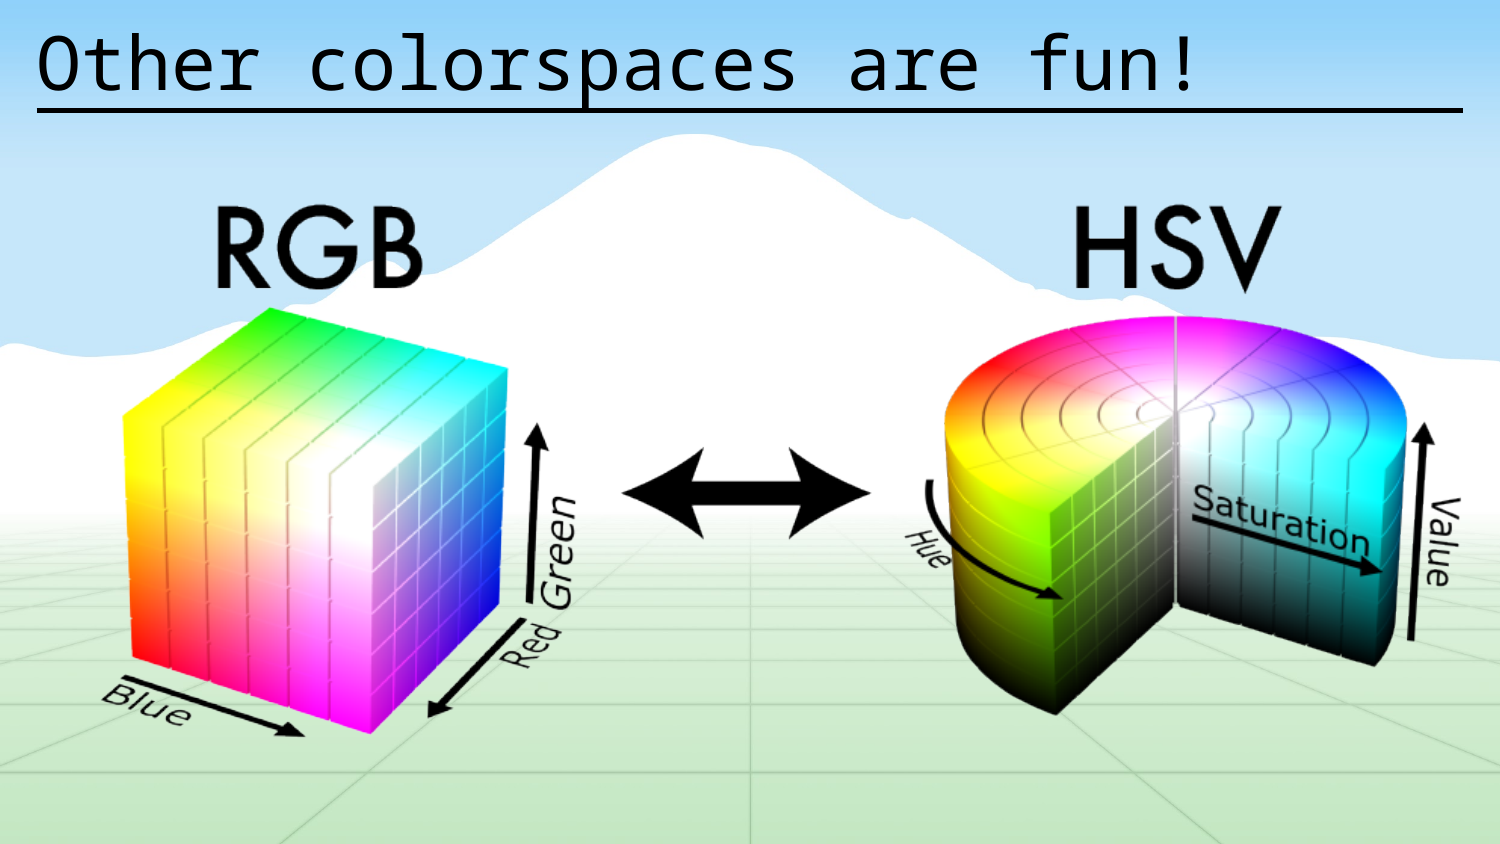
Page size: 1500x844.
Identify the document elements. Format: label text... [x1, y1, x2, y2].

picture [0, 0, 1500, 844]
title Other colorspaces are fun! [21, 0, 1500, 94]
